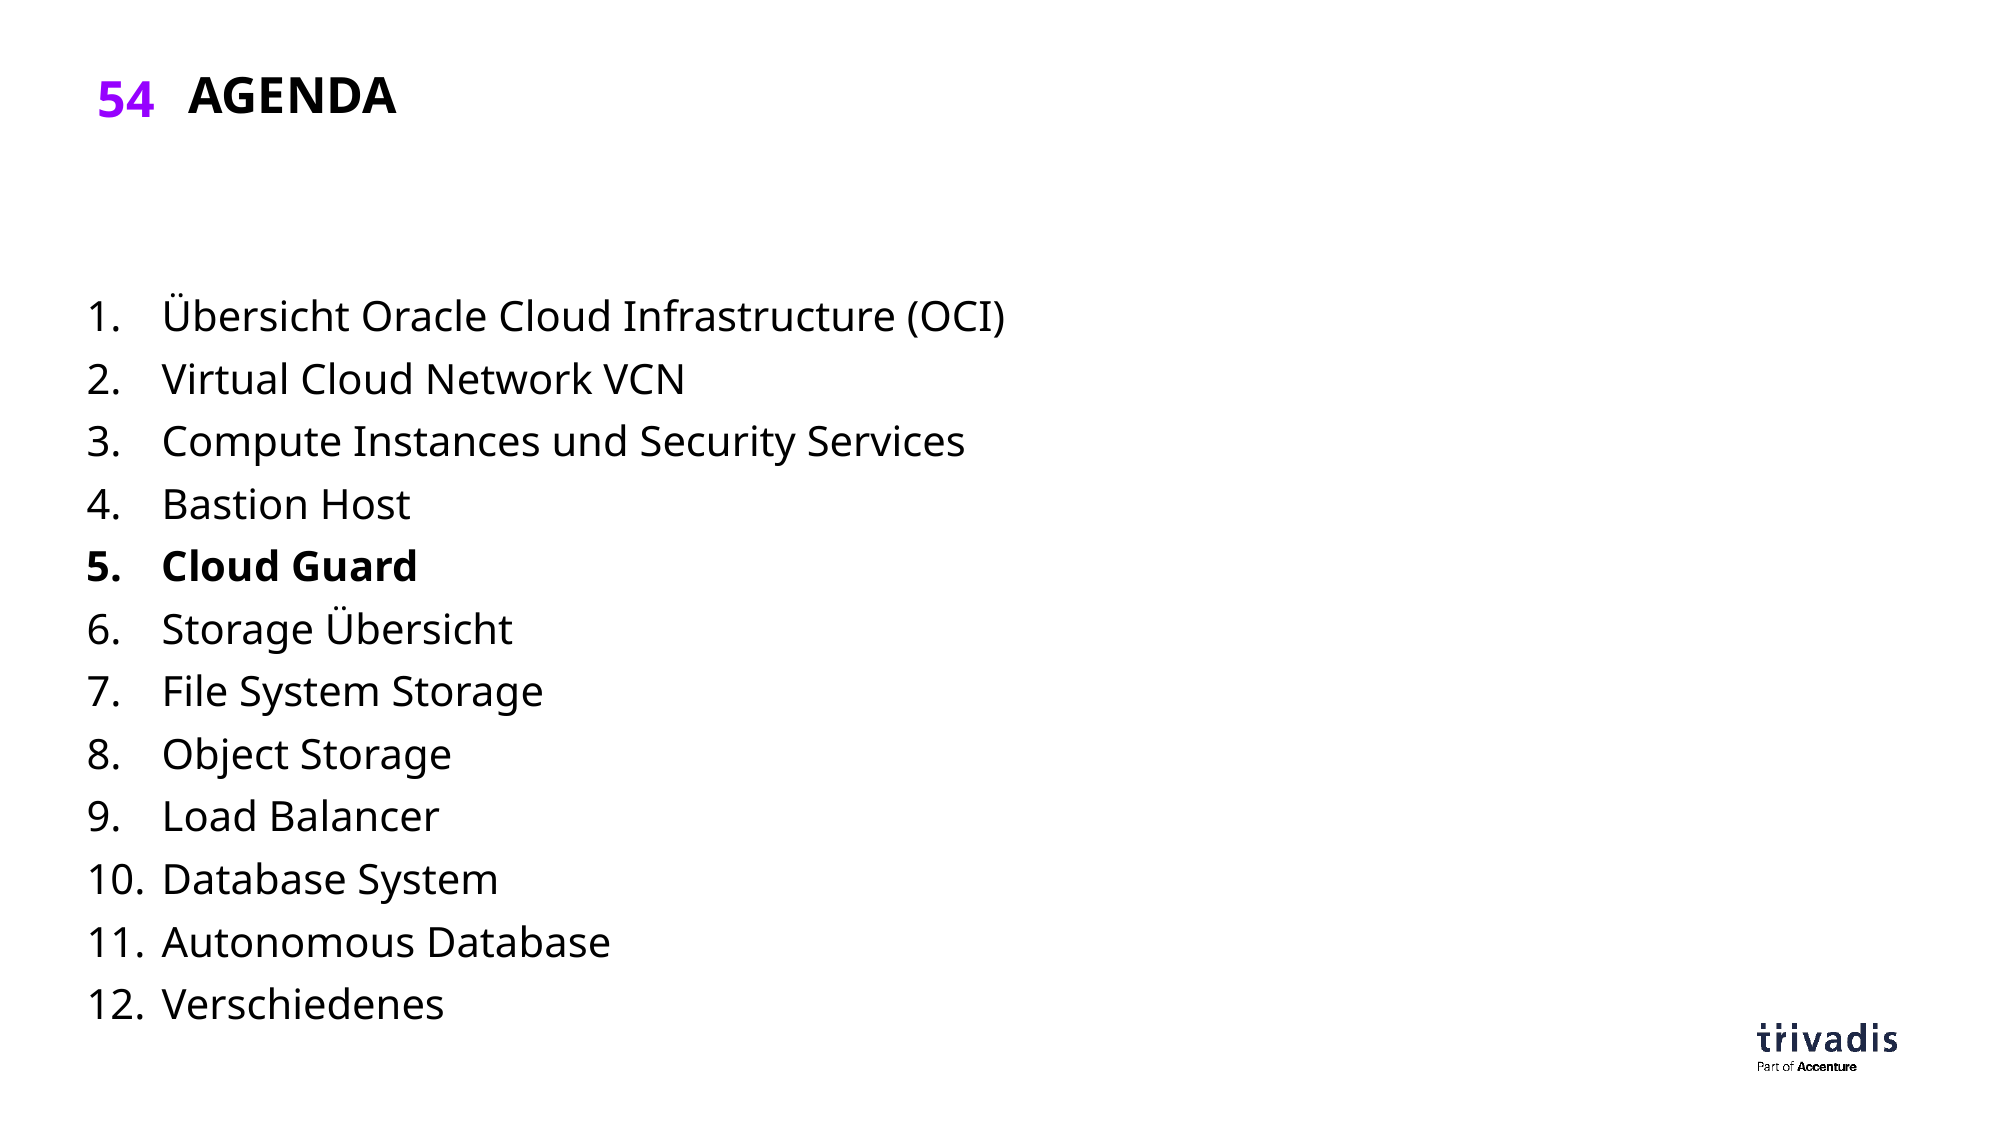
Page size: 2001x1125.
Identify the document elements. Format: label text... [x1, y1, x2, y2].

picture [1757, 1062, 1897, 1071]
list Übersicht Oracle Cloud Infrastructure (OCI) Virtual Cloud Network VCN Compute Instances und Security Services Bastion Host Cloud Guard Storage Übersicht File System Storage Object Storage Load Balancer Database System Autonomous Database Verschiedenes [69, 282, 1933, 1062]
title Agenda [170, 63, 1933, 136]
